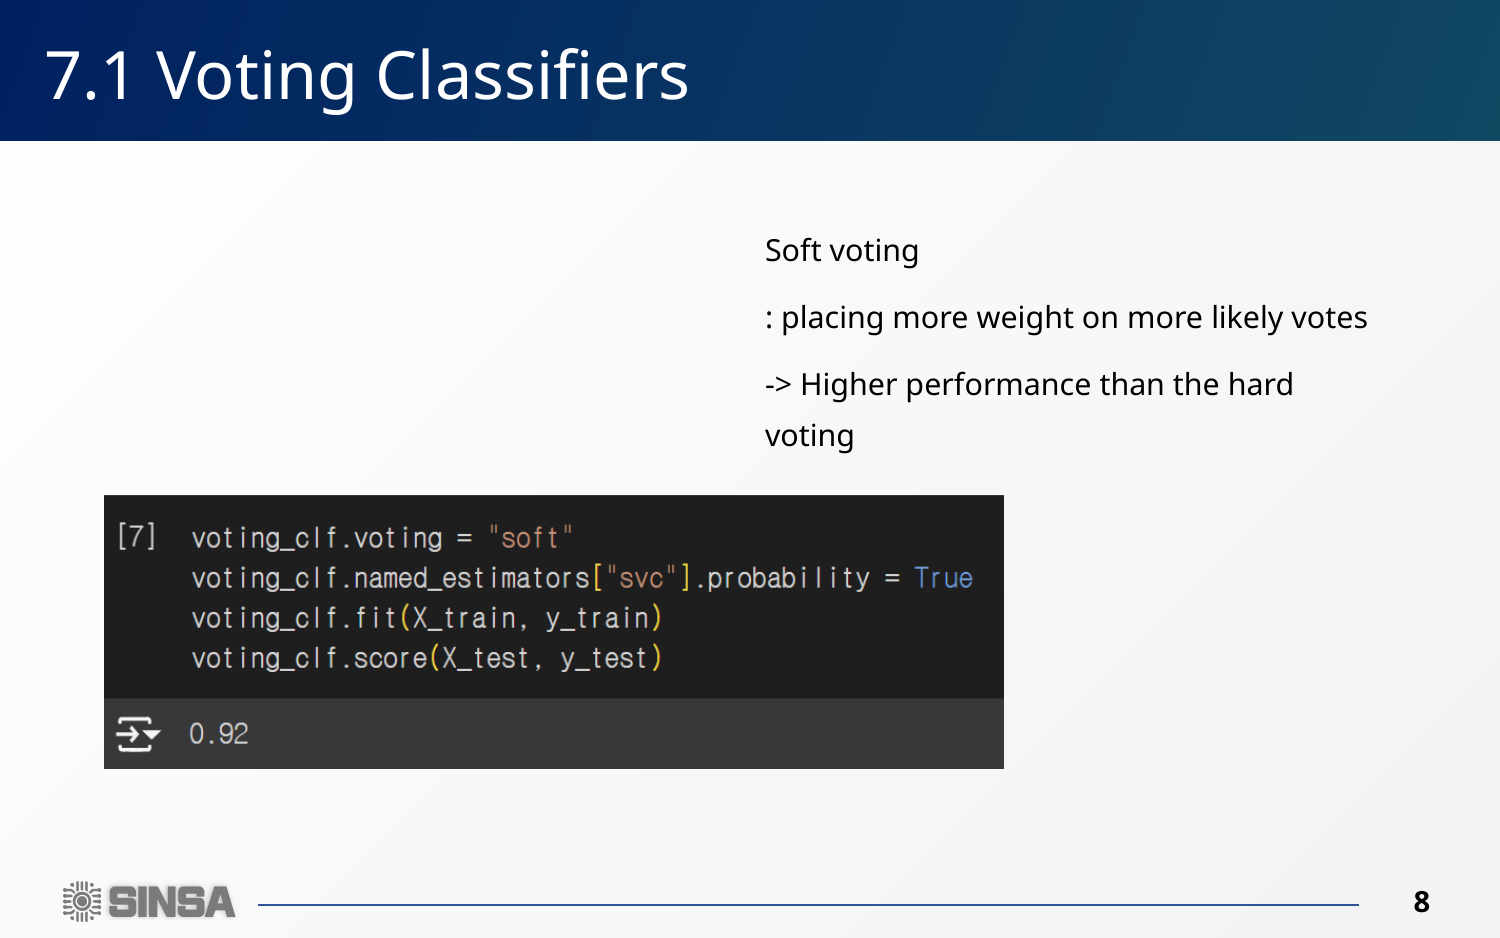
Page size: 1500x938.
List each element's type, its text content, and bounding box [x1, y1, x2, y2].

text_box Soft voting : placing more weight on more likely votes -> Higher performance than the hard voting [749, 209, 1389, 469]
title 7.1 Voting Classifiers [0, 0, 1500, 157]
slide_number 8 [1335, 875, 1445, 926]
picture [104, 495, 1004, 769]
